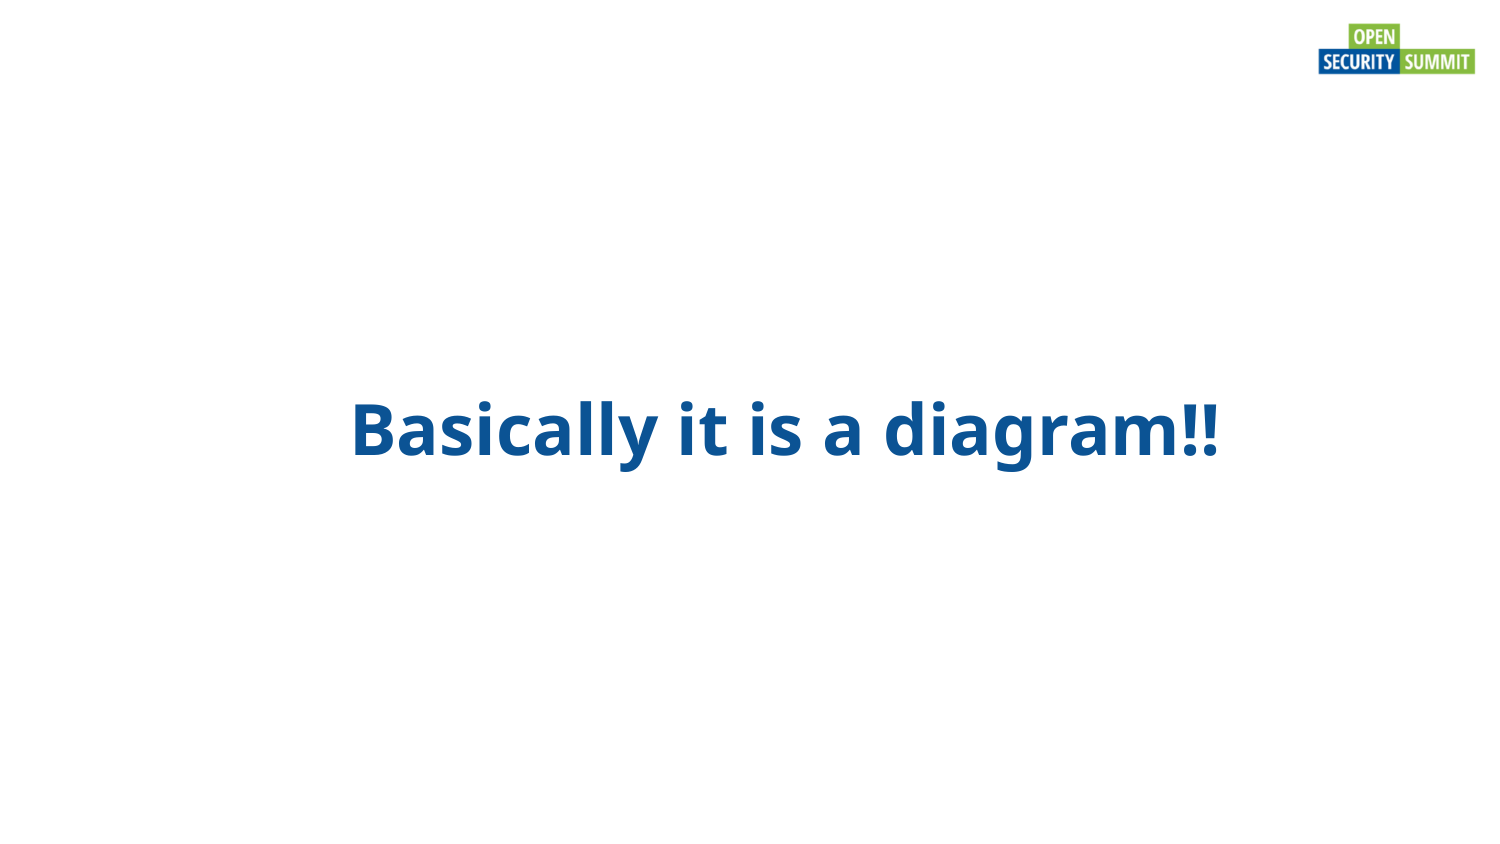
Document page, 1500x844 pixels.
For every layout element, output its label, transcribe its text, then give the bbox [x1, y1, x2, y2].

picture [1298, 12, 1494, 94]
text_box Basically it is a diagram!! [334, 369, 1249, 504]
